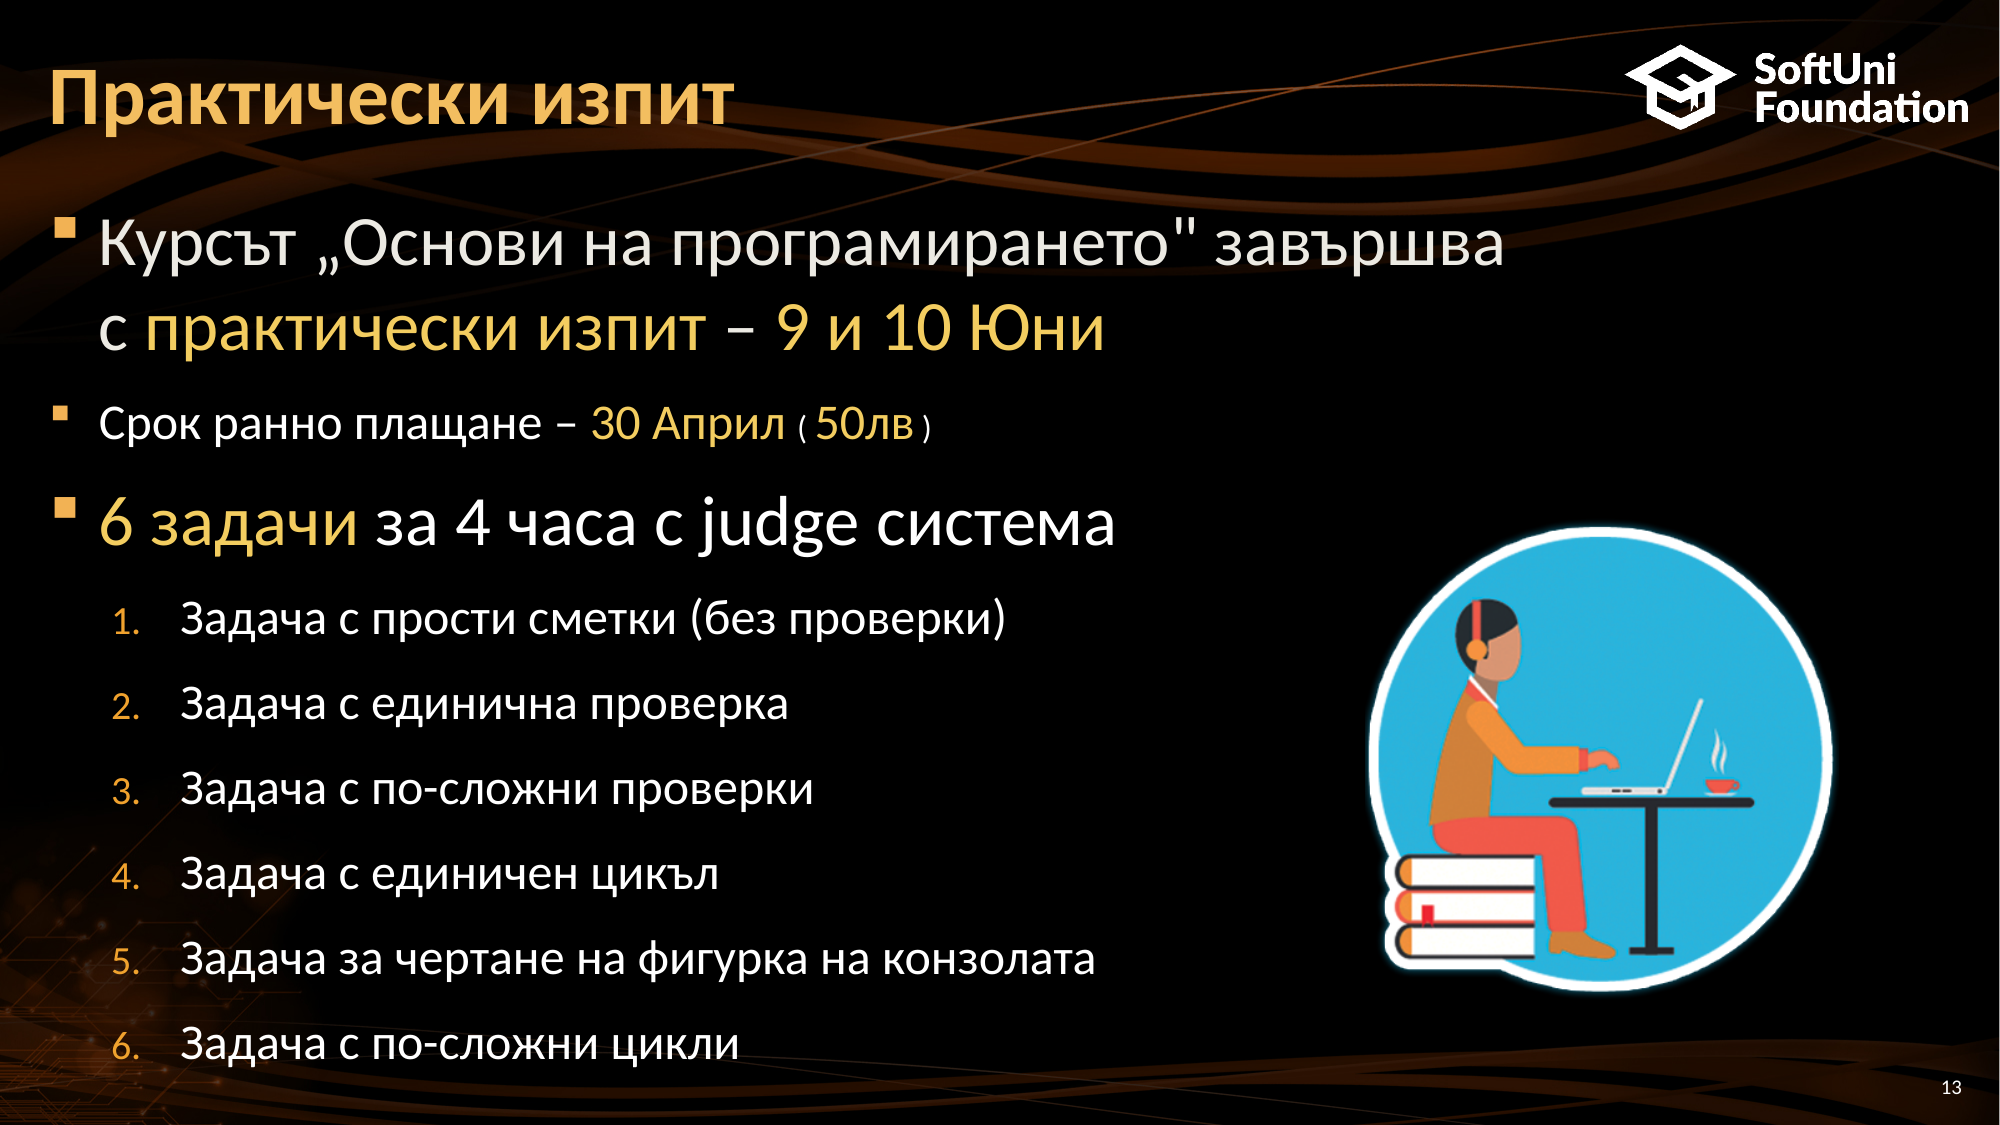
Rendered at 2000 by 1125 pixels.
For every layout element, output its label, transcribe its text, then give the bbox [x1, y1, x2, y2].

title Практически изпит [30, 6, 1602, 189]
picture [0, 0, 2000, 1125]
list Курсът „Основи на програмирането" завършва с практически изпит – 9 и 10 Юни Срок ранно плащане – 30 Април ( 50лв ) 6 задачи за 4 часа с judge система Задача с прости сметки (без проверки) Задача с единична проверка Задача с по-сложни проверки Задача с единичен цикъл Задача за чертане на фигурка на конзолата Задача с по-сложни цикли [31, 188, 1968, 1103]
